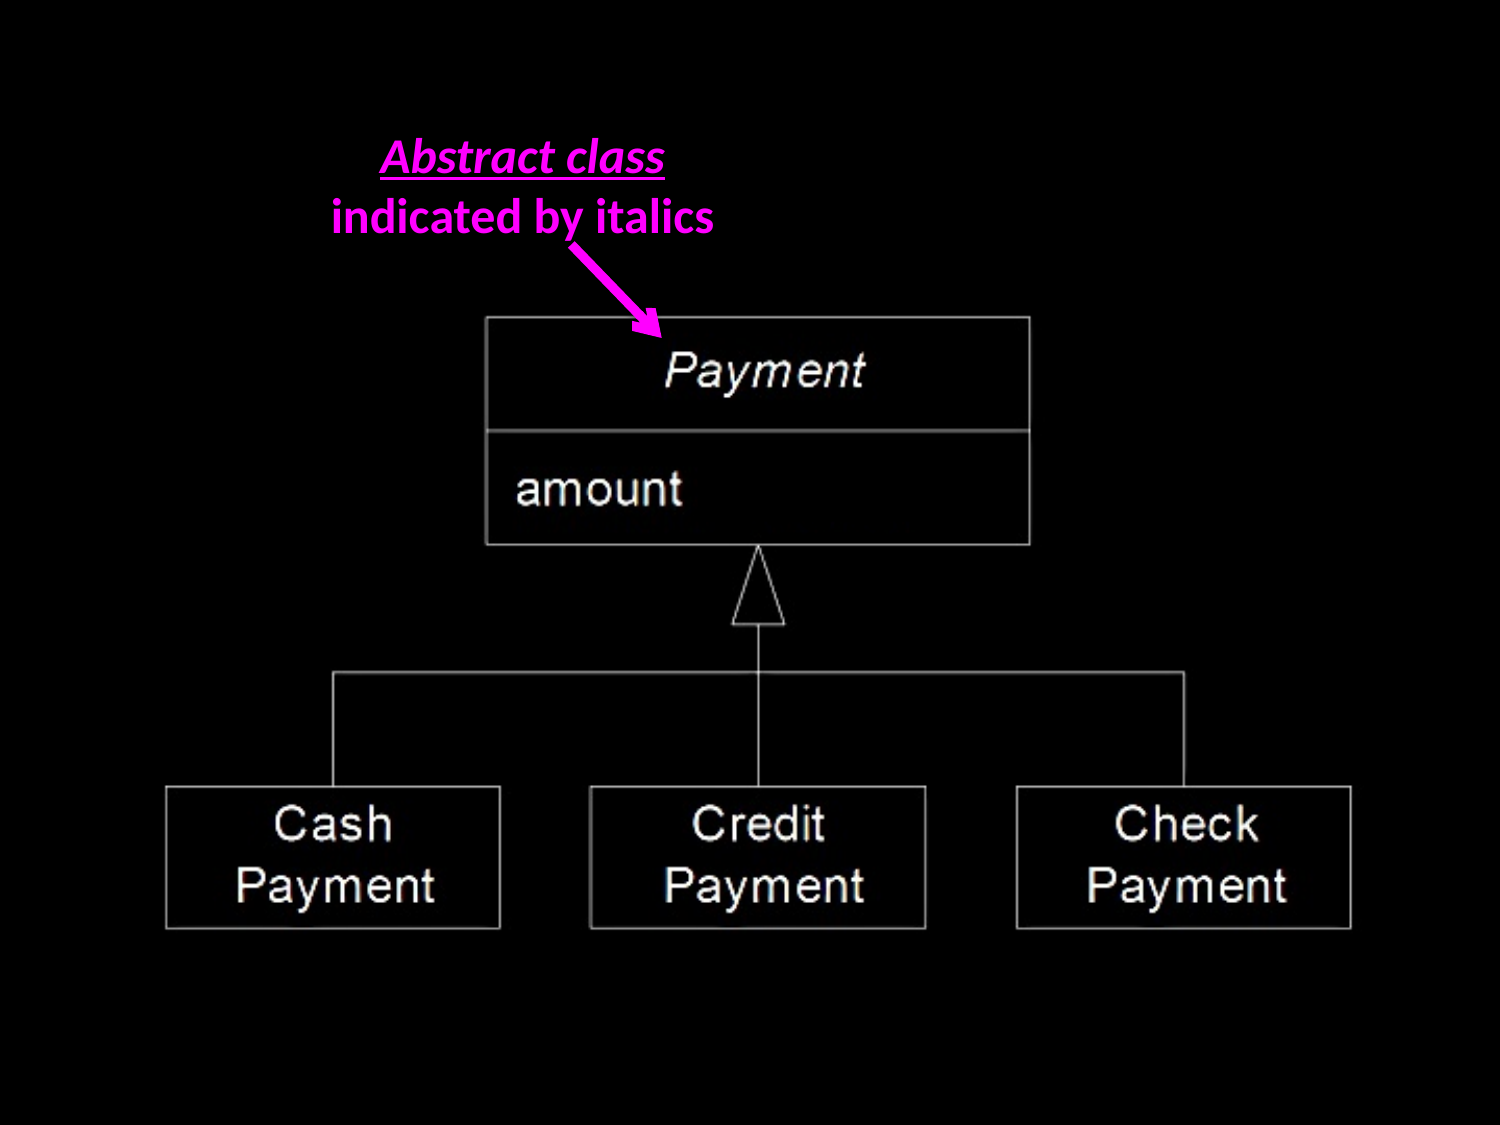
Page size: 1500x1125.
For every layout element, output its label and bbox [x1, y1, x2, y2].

text_box [147, 300, 1371, 951]
text_box [312, 115, 734, 339]
